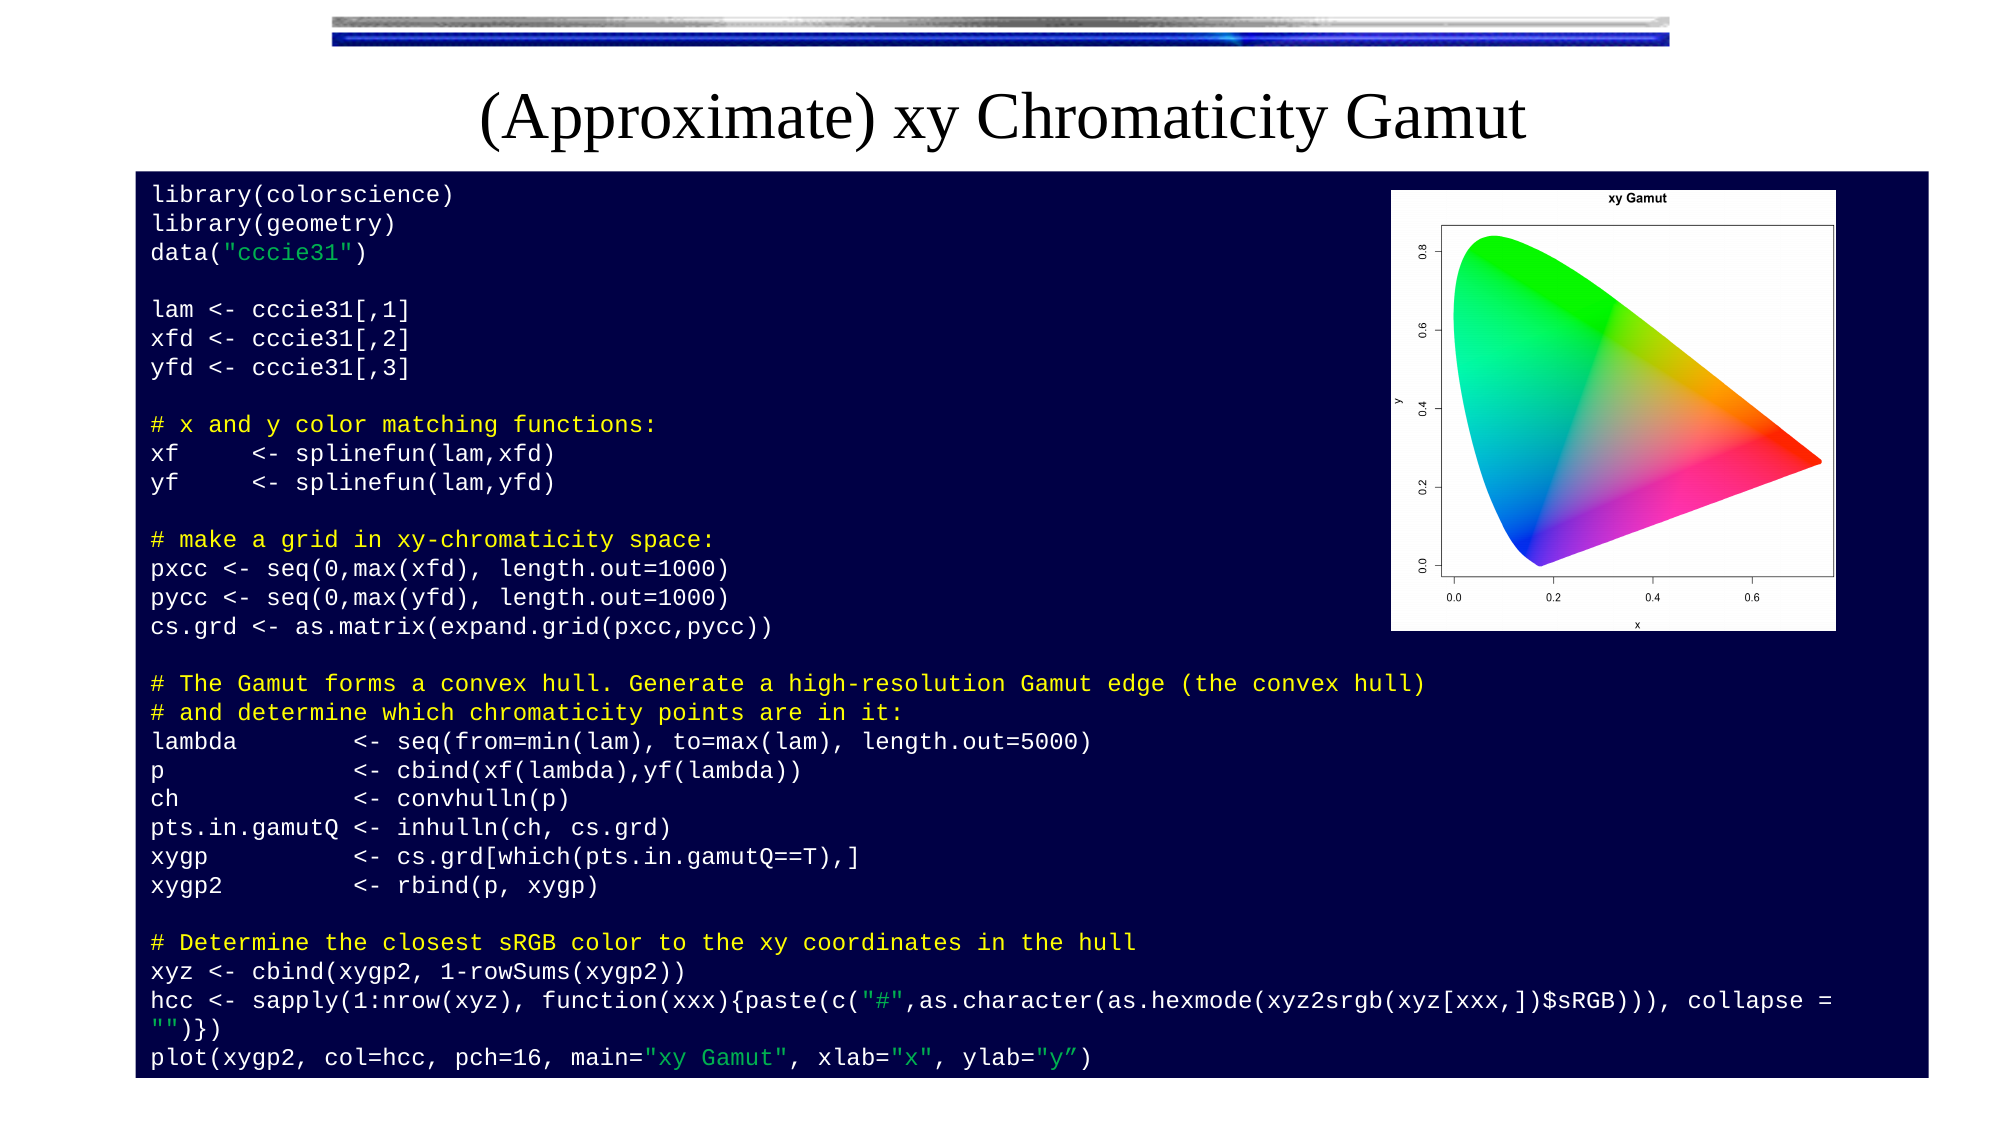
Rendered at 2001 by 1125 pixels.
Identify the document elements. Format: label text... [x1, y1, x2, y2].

text_box library(colorscience) library(geometry) data("cccie31") lam <- cccie31[,1] xfd <- cccie31[,2] yfd <- cccie31[,3] # x and y color matching functions: xf <- splinefun(lam,xfd) yf <- splinefun(lam,yfd) # make a grid in xy-chromaticity space: pxcc <- seq(0,max(xfd), length.out=1000) pycc <- seq(0,max(yfd), length.out=1000) cs.grd <- as.matrix(expand.grid(pxcc,pycc)) # The Gamut forms a convex hull. Generate a high-resolution Gamut edge (the convex hull) # and determine which chromaticity points are in it: lambda <- seq(from=min(lam), to=max(lam), length.out=5000) p <- cbind(xf(lambda),yf(lambda)) ch <- convhulln(p) pts.in.gamutQ <- inhulln(ch, cs.grd) xygp <- cs.grd[which(pts.in.gamutQ==T),] xygp2 <- rbind(p, xygp) # Determine the closest sRGB color to the xy coordinates in the hull xyz <- cbind(xygp2, 1-rowSums(xygp2)) hcc <- sapply(1:nrow(xyz), function(xxx){paste(c("#",as.character(as.hexmode(xyz2srgb(xyz[xxx,])$sRGB))), collapse = "")}) plot(xygp2, col=hcc, pch=16, main="xy Gamut", xlab="x", ylab="y”) [135, 171, 1929, 1078]
picture [329, 12, 1675, 52]
picture [1391, 190, 1836, 631]
text_box (Approximate) xy Chromaticity Gamut [266, 19, 1742, 204]
